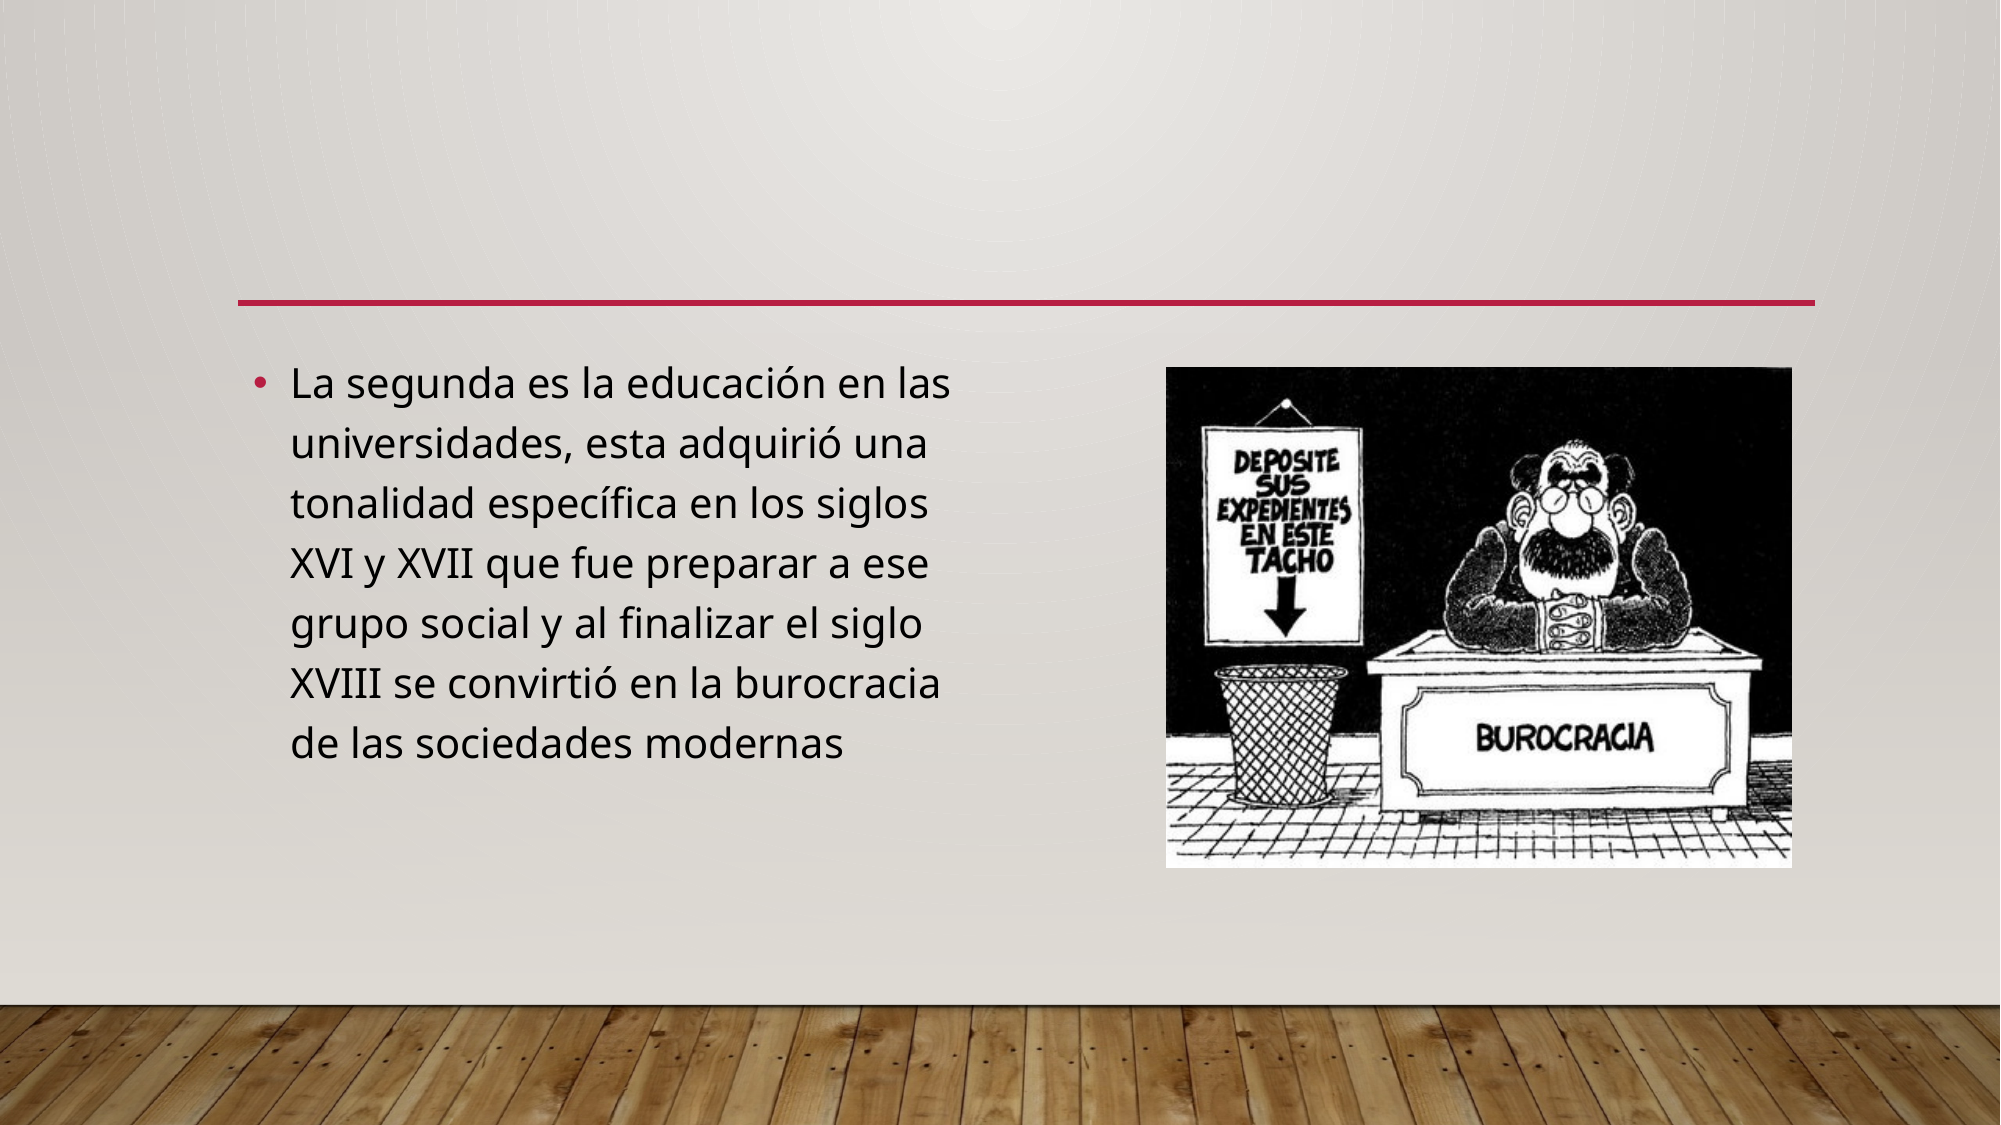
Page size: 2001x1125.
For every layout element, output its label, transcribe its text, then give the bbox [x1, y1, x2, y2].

list La segunda es la educación en las universidades, esta adquirió una tonalidad específica en los siglos XVI y XVII que fue preparar a ese grupo social y al finalizar el siglo XVIII se convirtió en la burocracia de las sociedades modernas [238, 339, 994, 897]
picture [0, 1005, 2000, 1125]
picture [1166, 367, 1792, 869]
